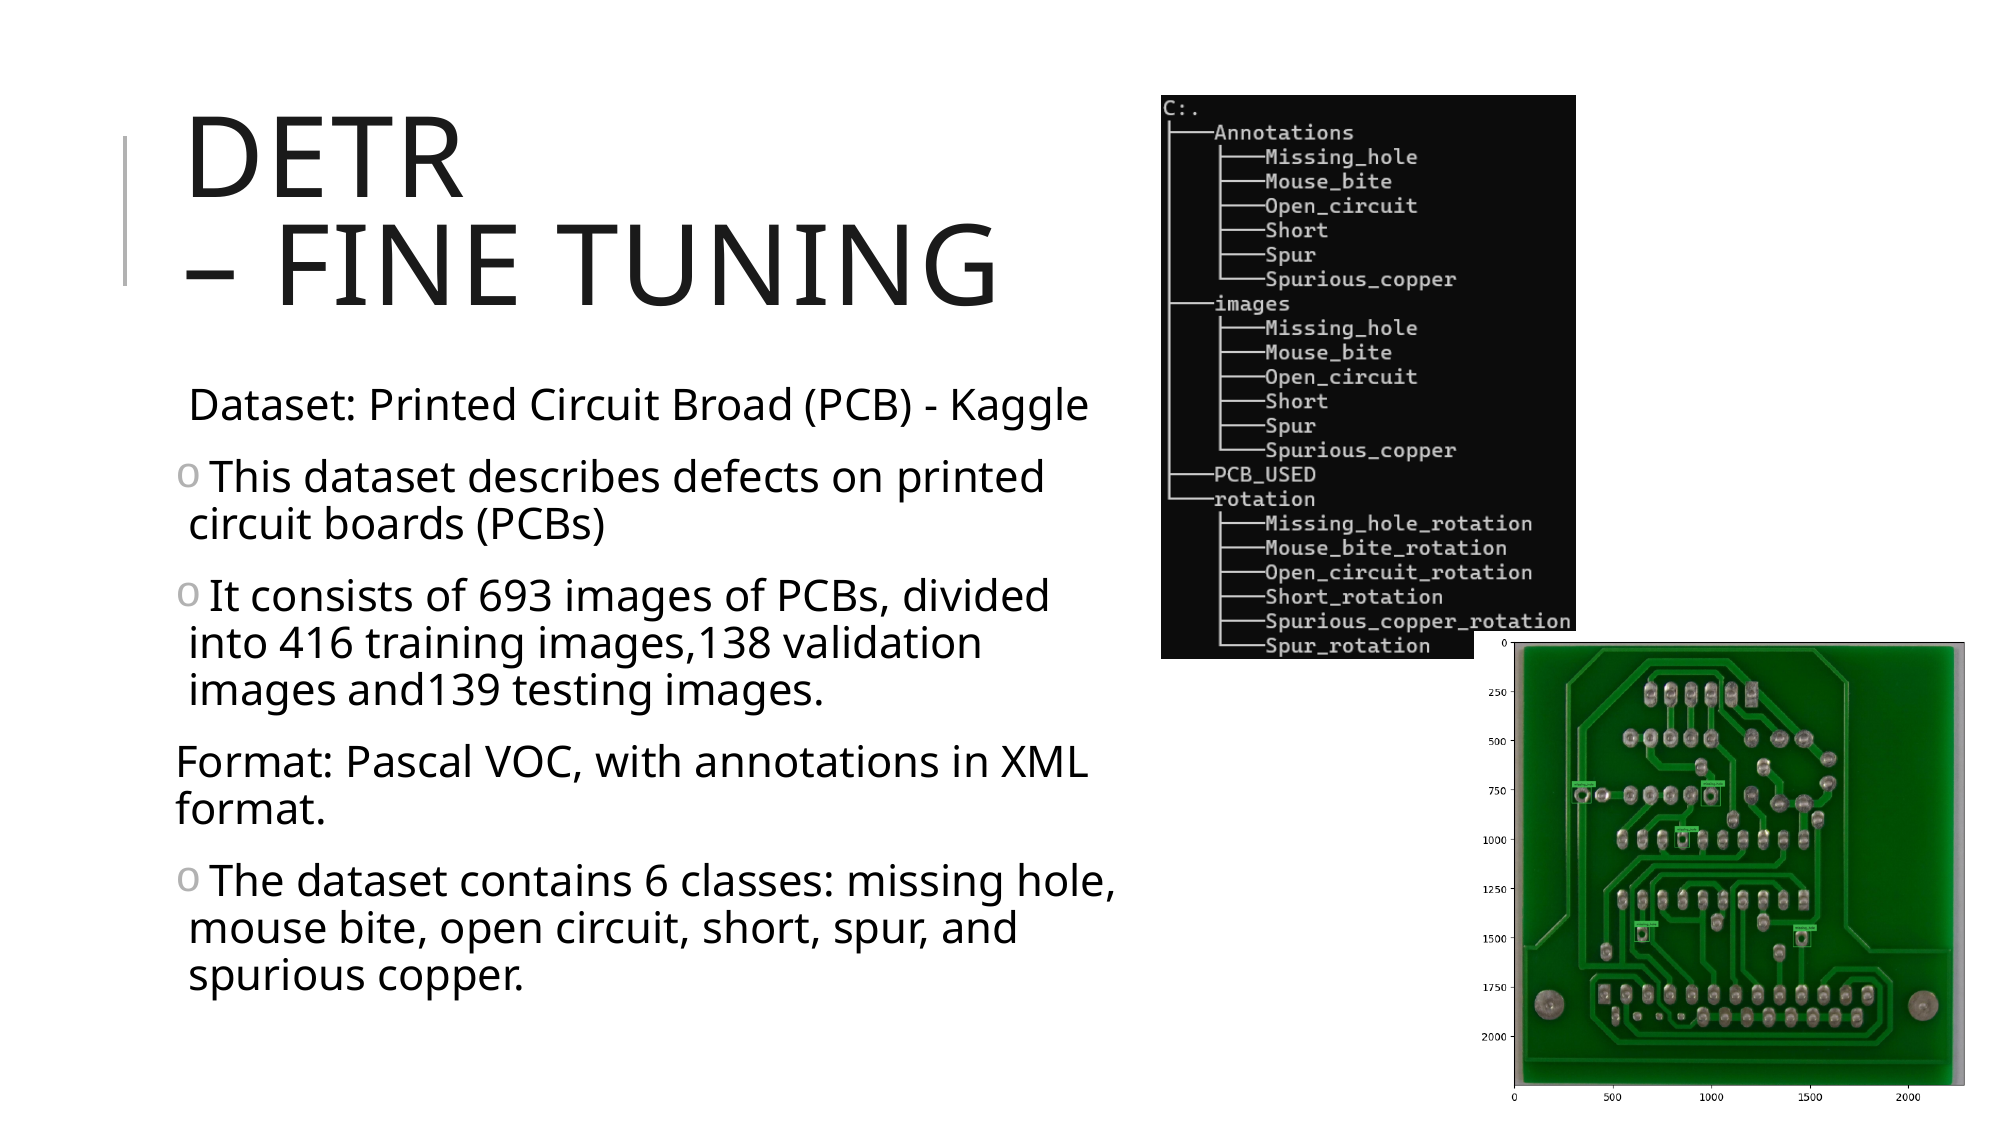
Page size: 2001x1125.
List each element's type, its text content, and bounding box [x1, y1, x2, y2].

title DETR – Fine tuning [168, 96, 1137, 342]
picture [1161, 95, 1971, 1109]
list Dataset: Printed Circuit Broad (PCB) - Kaggle This dataset describes defects on printed circuit boards (PCBs) It consists of 693 images of PCBs, divided into 416 training images,138 validation images and139 testing images. Format: Pascal VOC, with annotations in XML format. The dataset contains 6 classes: missing hole, mouse bite, open circuit, short, spur, and spurious copper. [168, 375, 1137, 1020]
